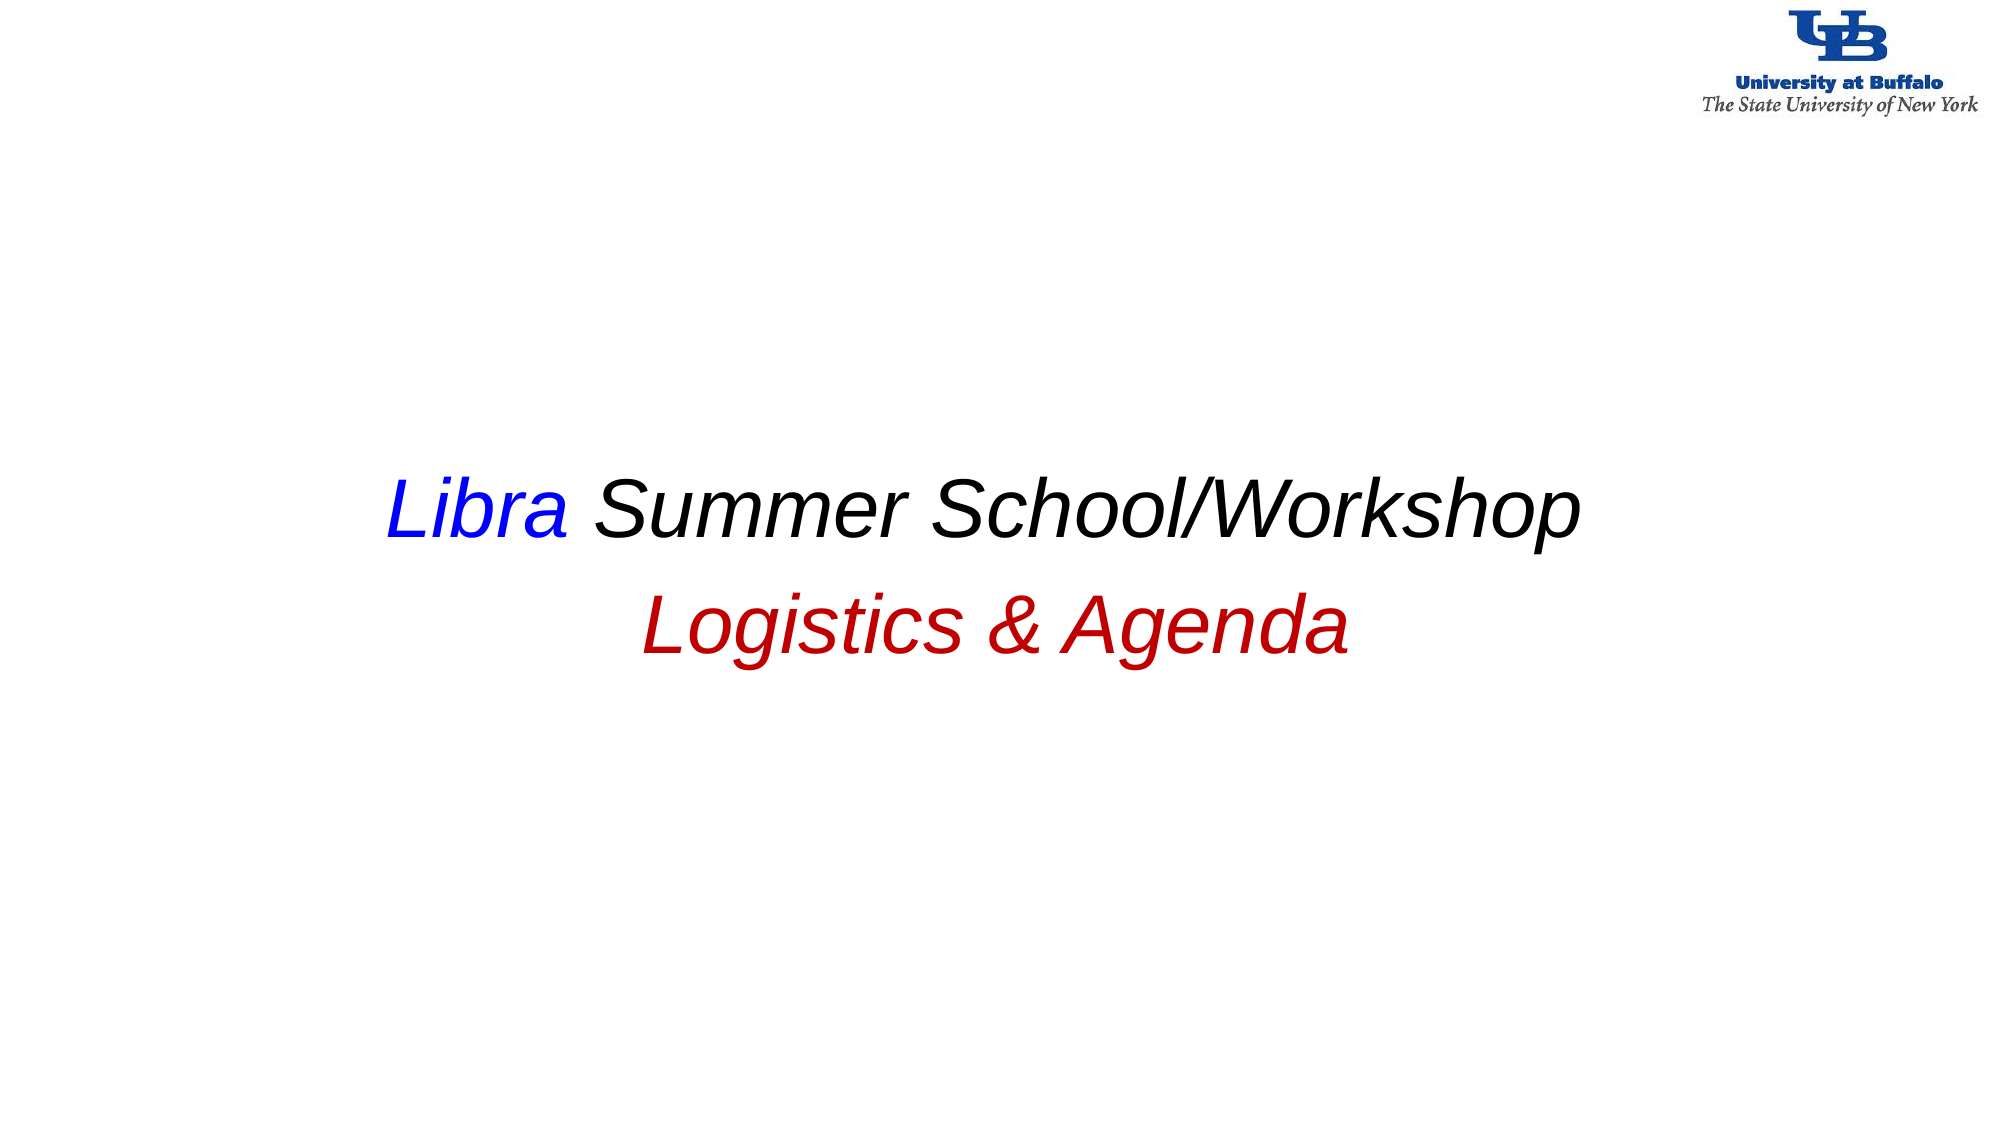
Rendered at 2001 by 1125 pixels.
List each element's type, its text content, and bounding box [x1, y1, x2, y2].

picture [1674, 0, 2000, 130]
text_box Libra Summer School/Workshop Logistics & Agenda [45, 446, 1947, 678]
